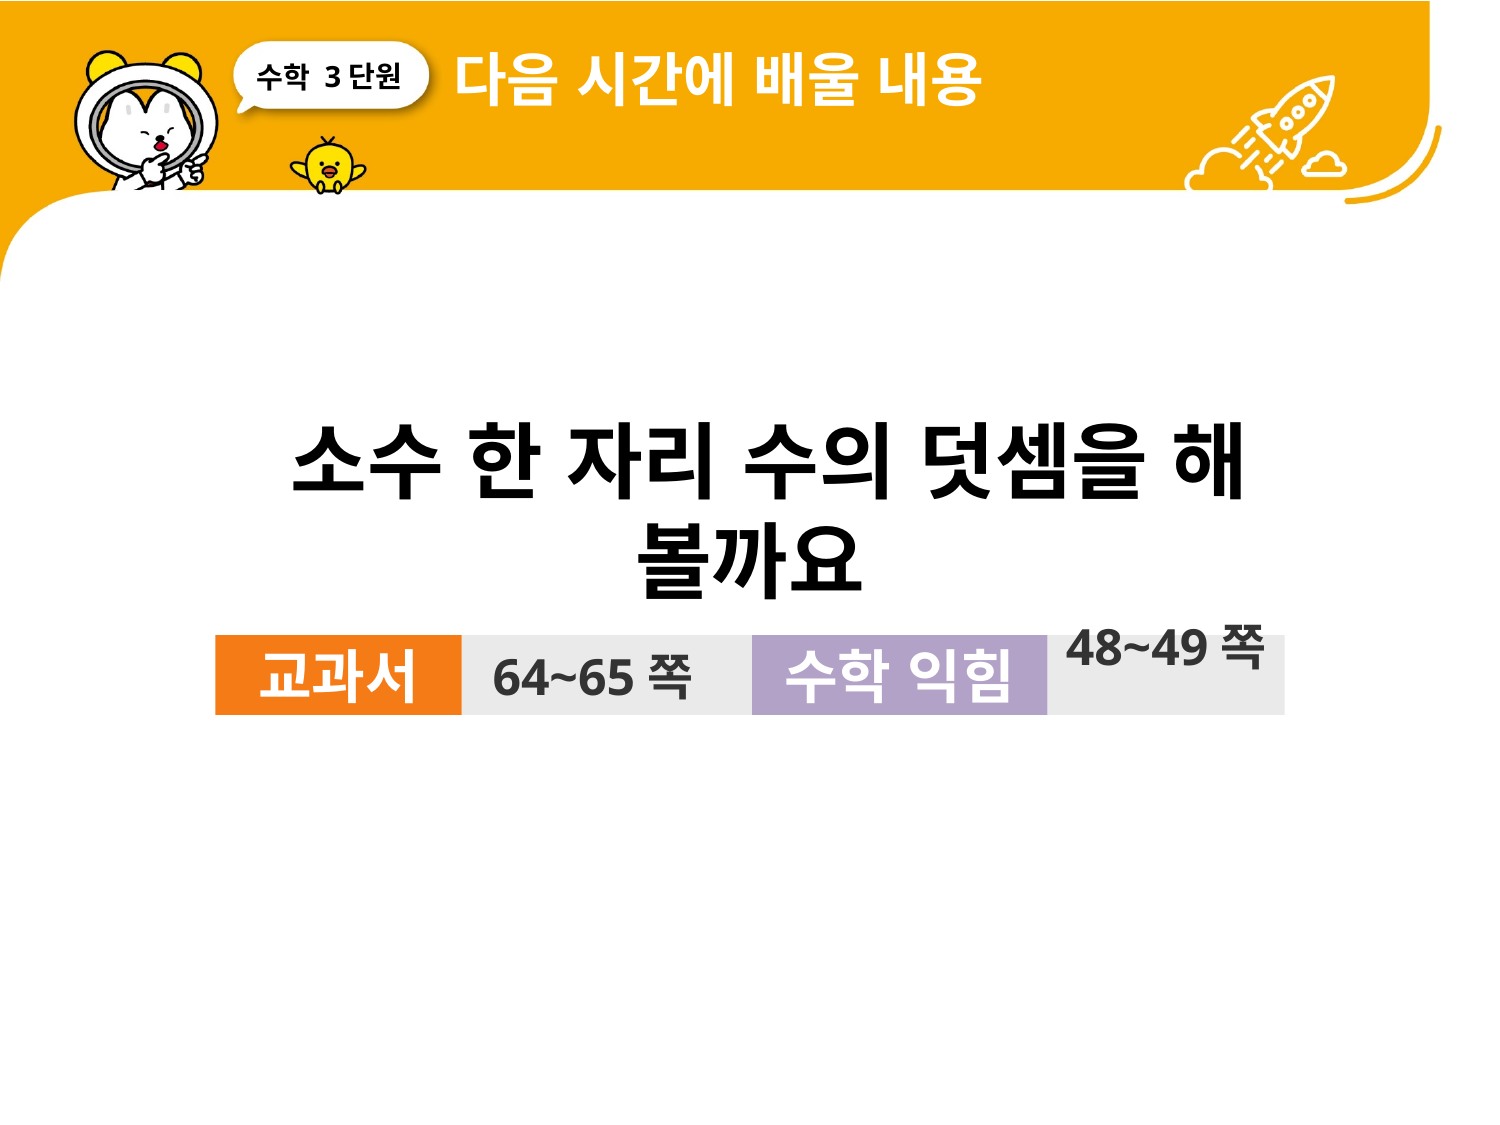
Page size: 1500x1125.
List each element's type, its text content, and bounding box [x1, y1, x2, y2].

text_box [215, 635, 1285, 715]
list 다음 시간에 배울 내용 [438, 39, 1204, 126]
text_box 소수 한 자리 수의 덧셈을 해 볼까요 [188, 384, 1312, 635]
picture [0, 1, 1500, 1124]
list 3단원 [282, 55, 445, 106]
